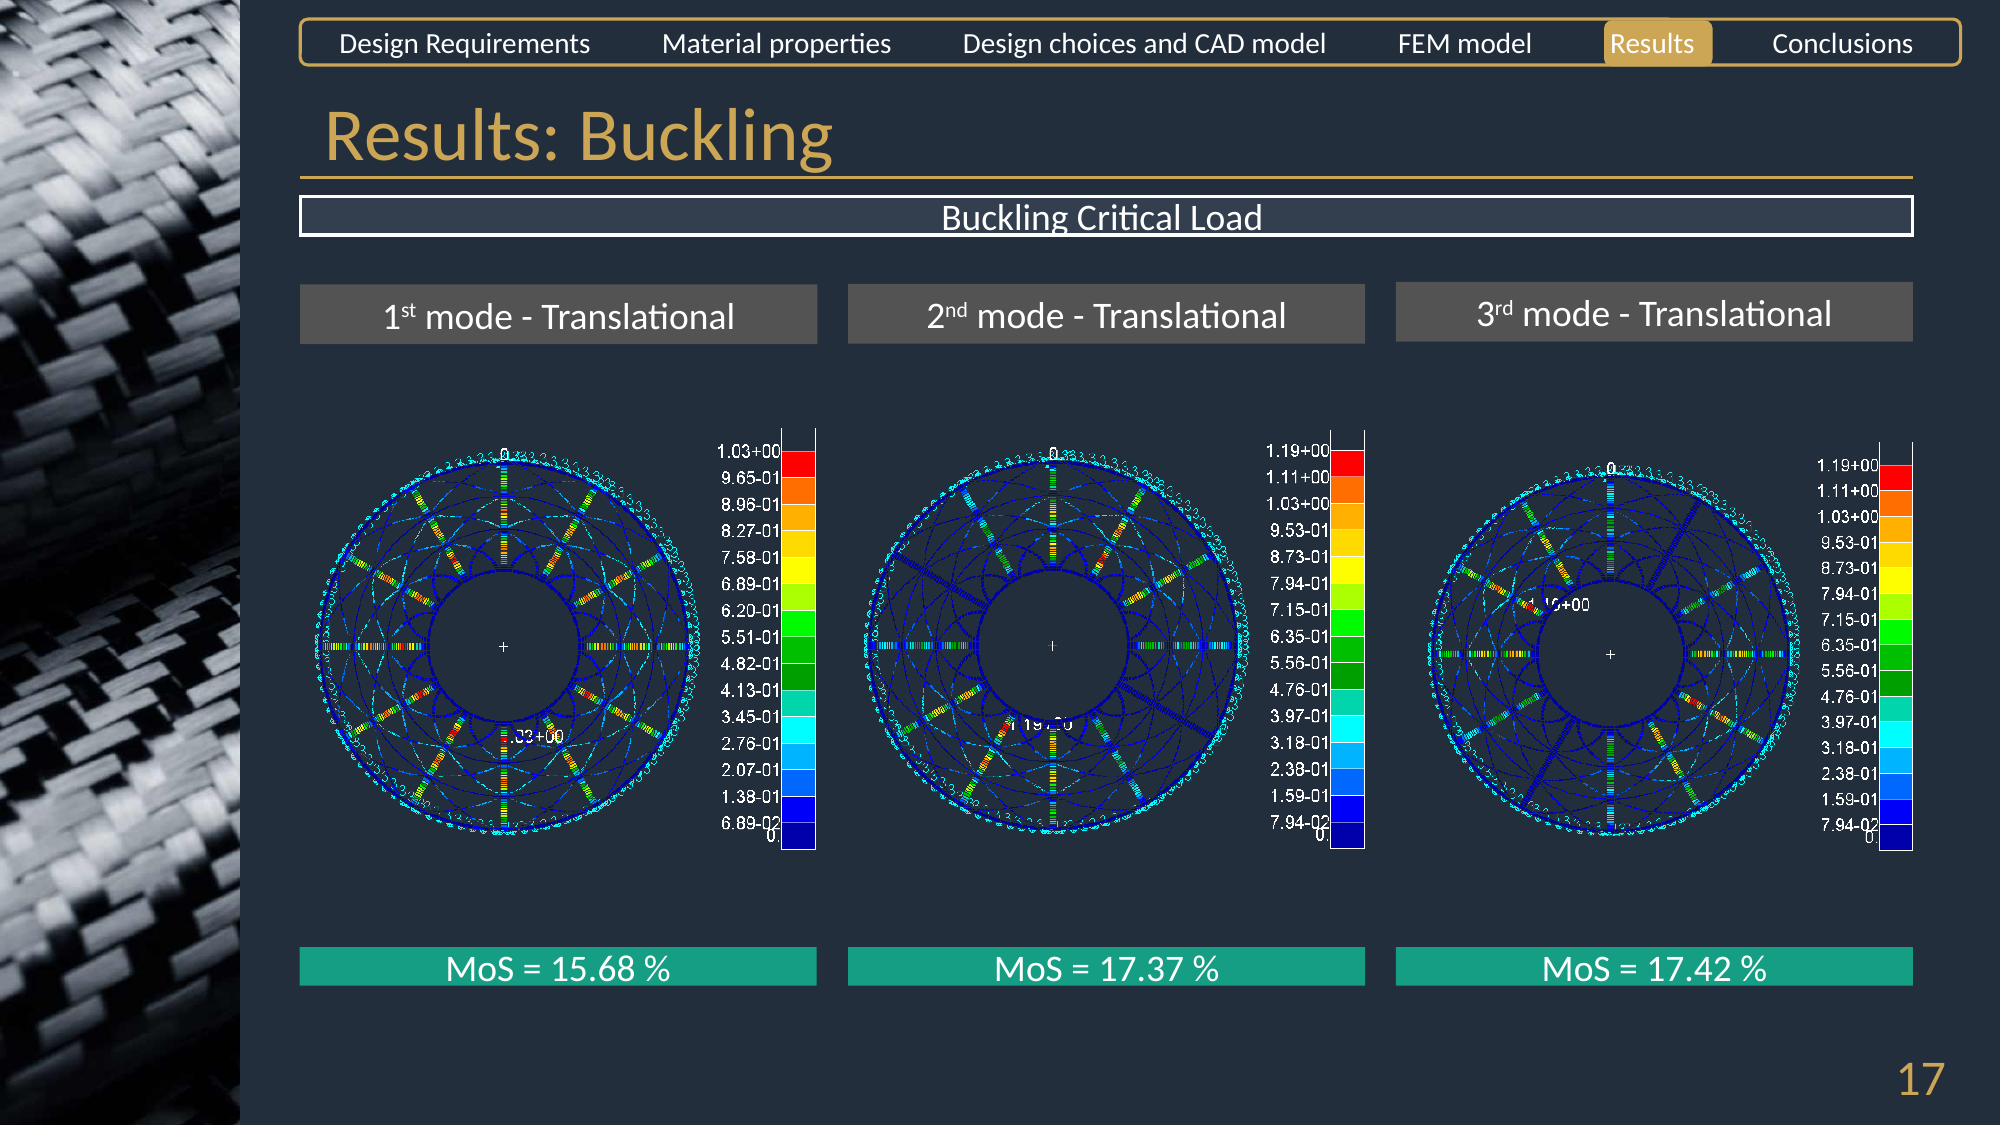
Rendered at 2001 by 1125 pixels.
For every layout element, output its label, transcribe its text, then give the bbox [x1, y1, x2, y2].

text_box MoS = 15.68 % [299, 946, 818, 987]
text_box 2nd mode - Translational [848, 283, 1366, 344]
text_box Results: Buckling [310, 178, 1913, 183]
slide_number 17 [1510, 1038, 1961, 1098]
picture [847, 430, 1366, 853]
picture [0, 0, 240, 1125]
text_box Design Requirements Material properties Design choices and CAD model FEM model Results Conclusions [299, 17, 1962, 67]
text_box 3rd mode - Translational [1395, 281, 1913, 342]
text_box MoS = 17.37 % [847, 946, 1366, 987]
picture [1395, 442, 1914, 853]
text_box MoS = 17.42 % [1395, 946, 1914, 987]
picture [299, 428, 817, 853]
text_box 1st mode - Translational [300, 284, 818, 345]
text_box Results: Buckling [310, 77, 1913, 177]
